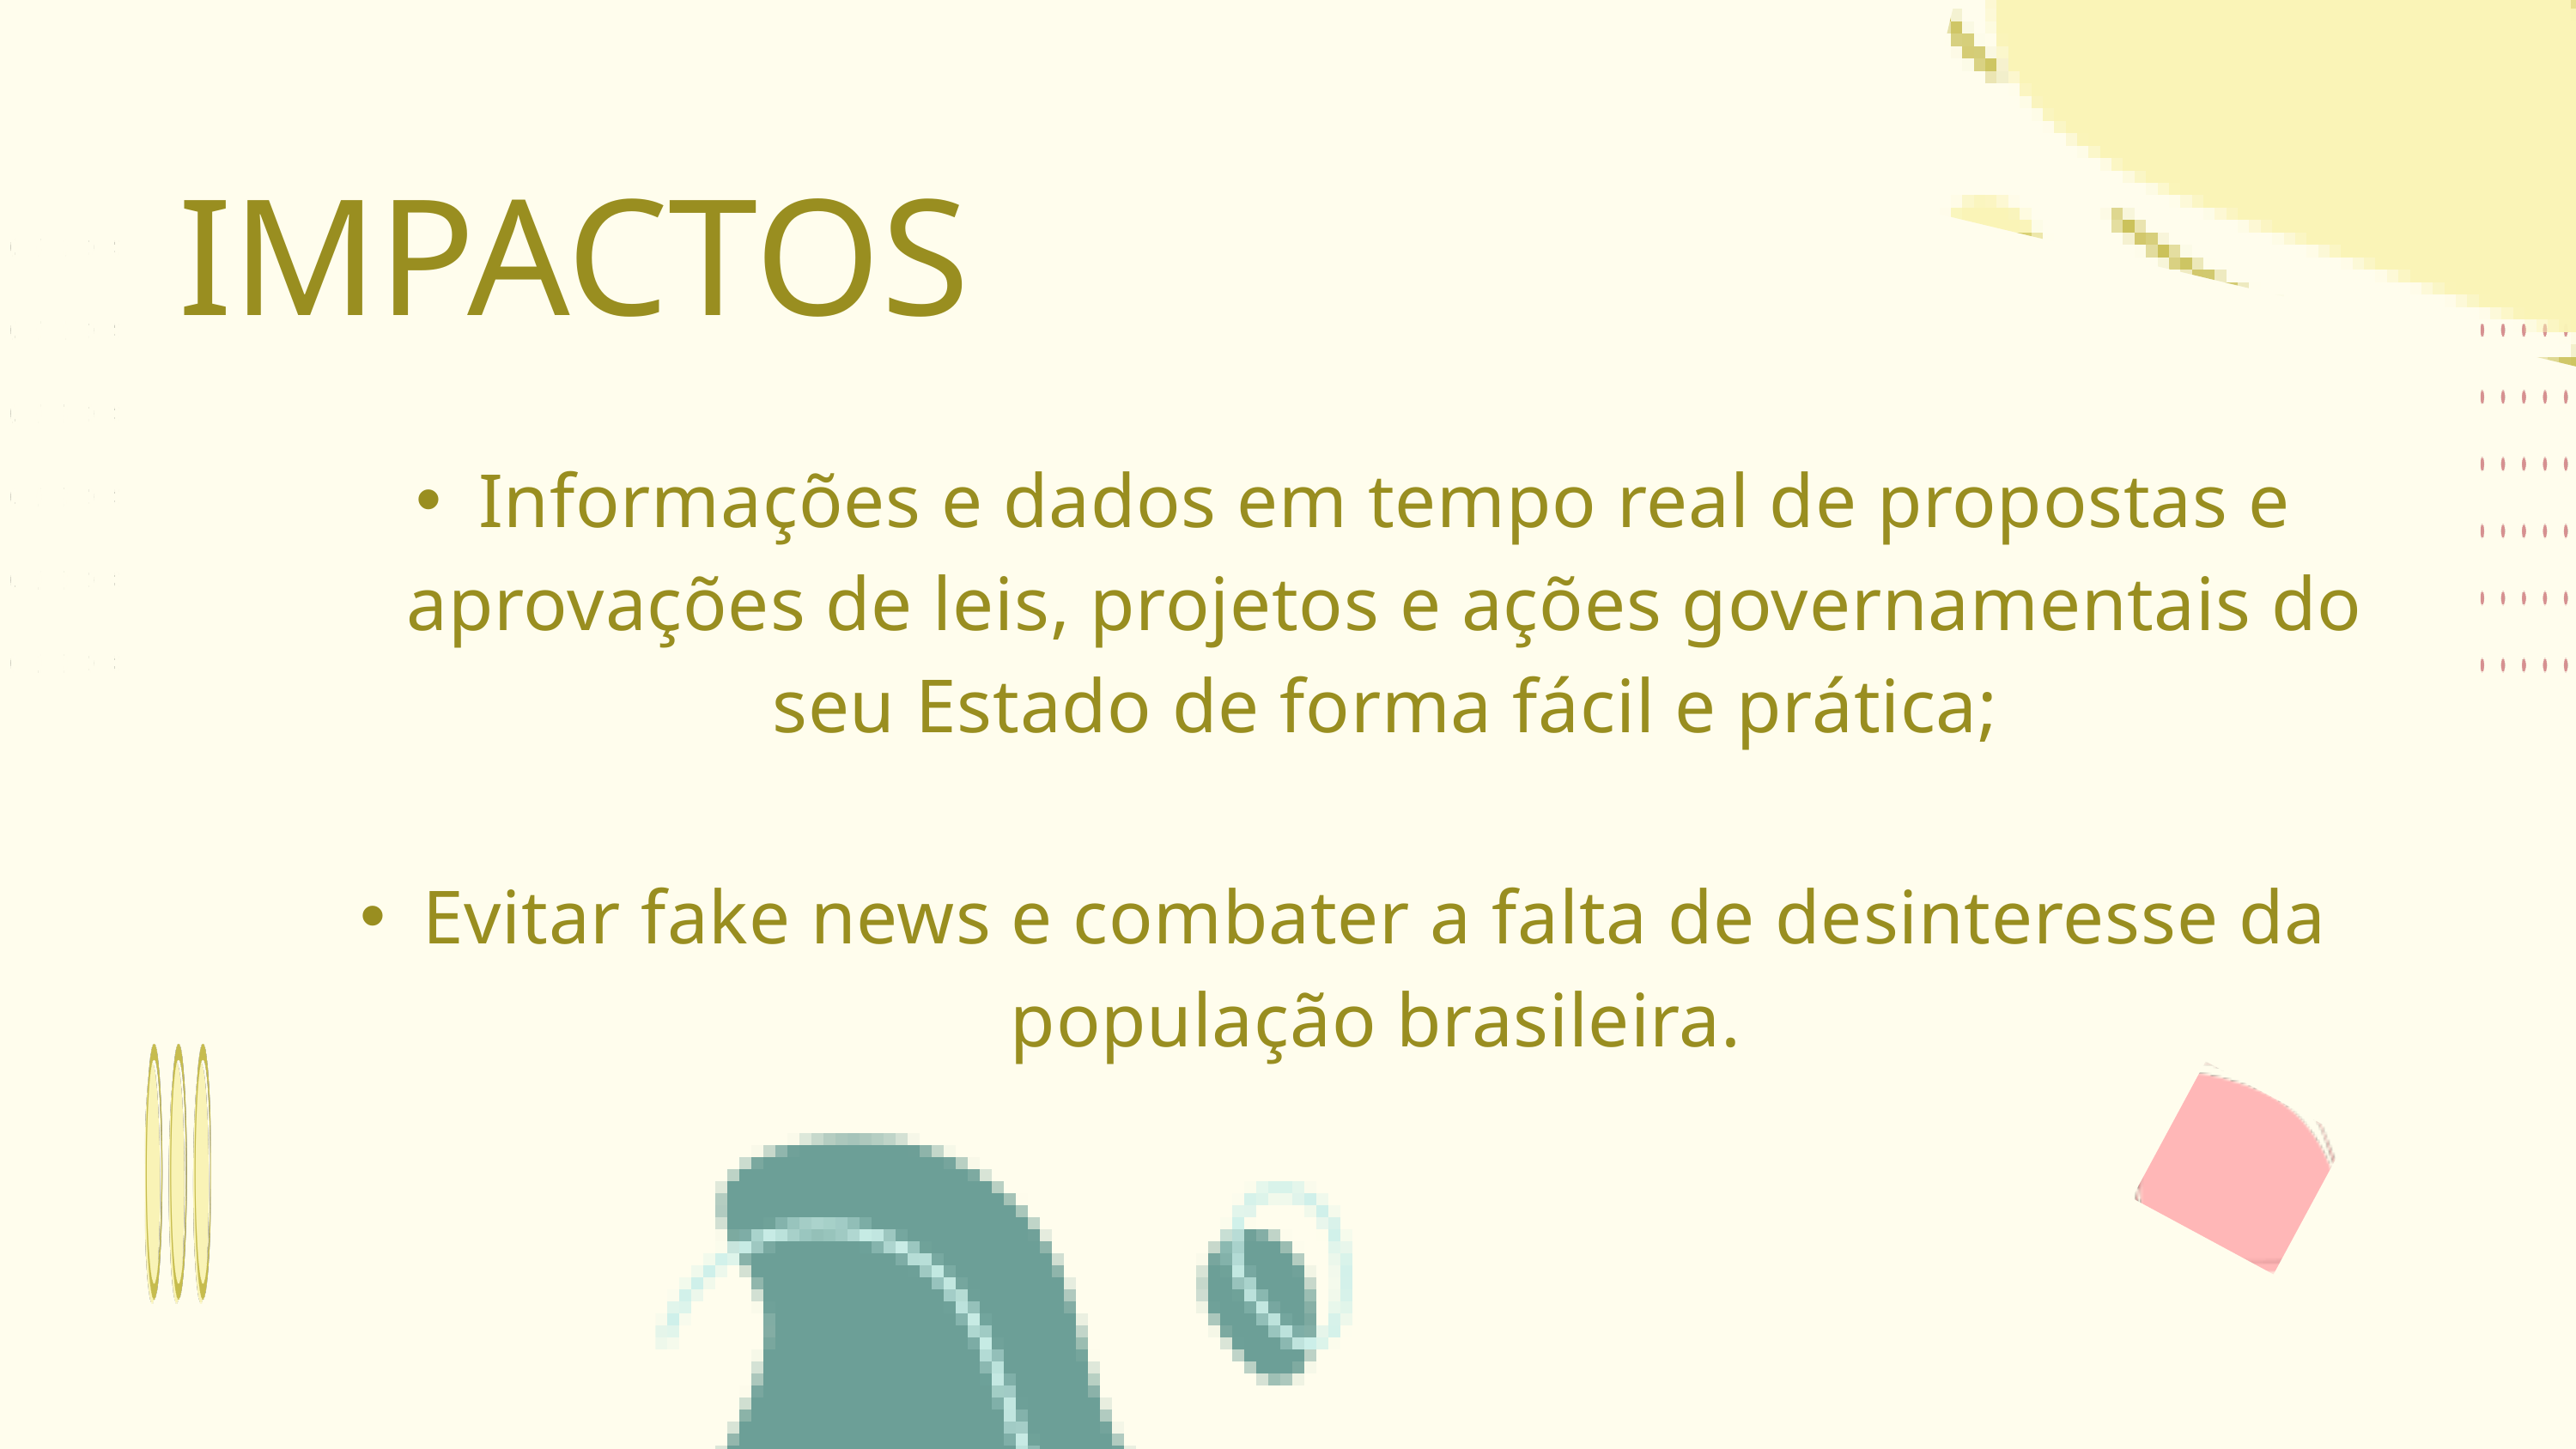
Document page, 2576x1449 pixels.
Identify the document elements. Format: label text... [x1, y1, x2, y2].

text_box [0, 239, 119, 673]
text_box [655, 1133, 1497, 1449]
text_box Evitar fake news e combater a falta de desinteresse da população brasileira. [281, 856, 2348, 1062]
text_box IMPACTOS [178, 122, 1382, 348]
text_box Informações e dados em tempo real de propostas e aprovações de leis, projetos e ações governamentais do seu Estado de forma fácil e prática; [216, 440, 2432, 749]
text_box [2480, 344, 2576, 673]
text_box [2131, 1062, 2348, 1275]
text_box [144, 1044, 211, 1304]
text_box [1905, 0, 2576, 367]
